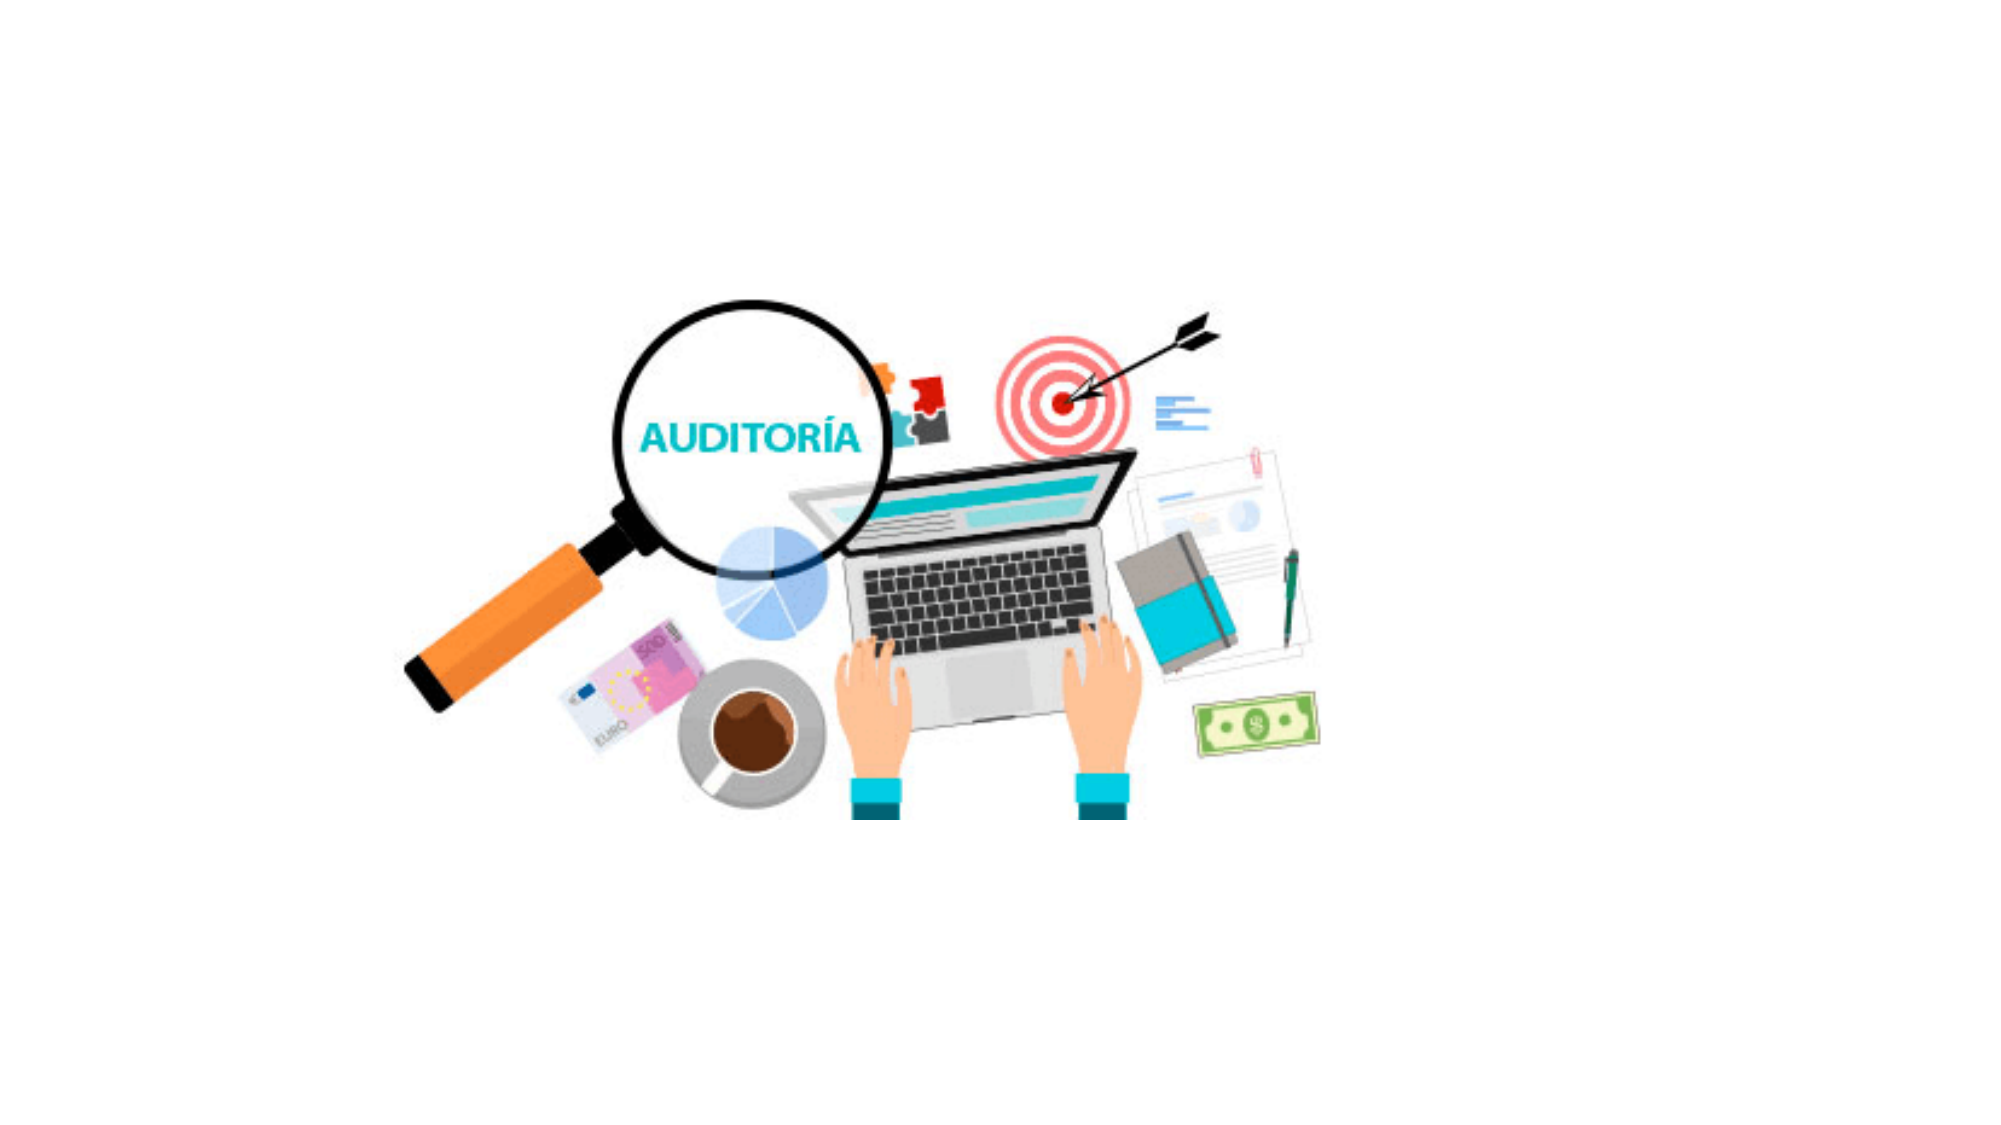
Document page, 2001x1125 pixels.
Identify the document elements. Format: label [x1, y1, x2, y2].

picture [144, 262, 1657, 821]
